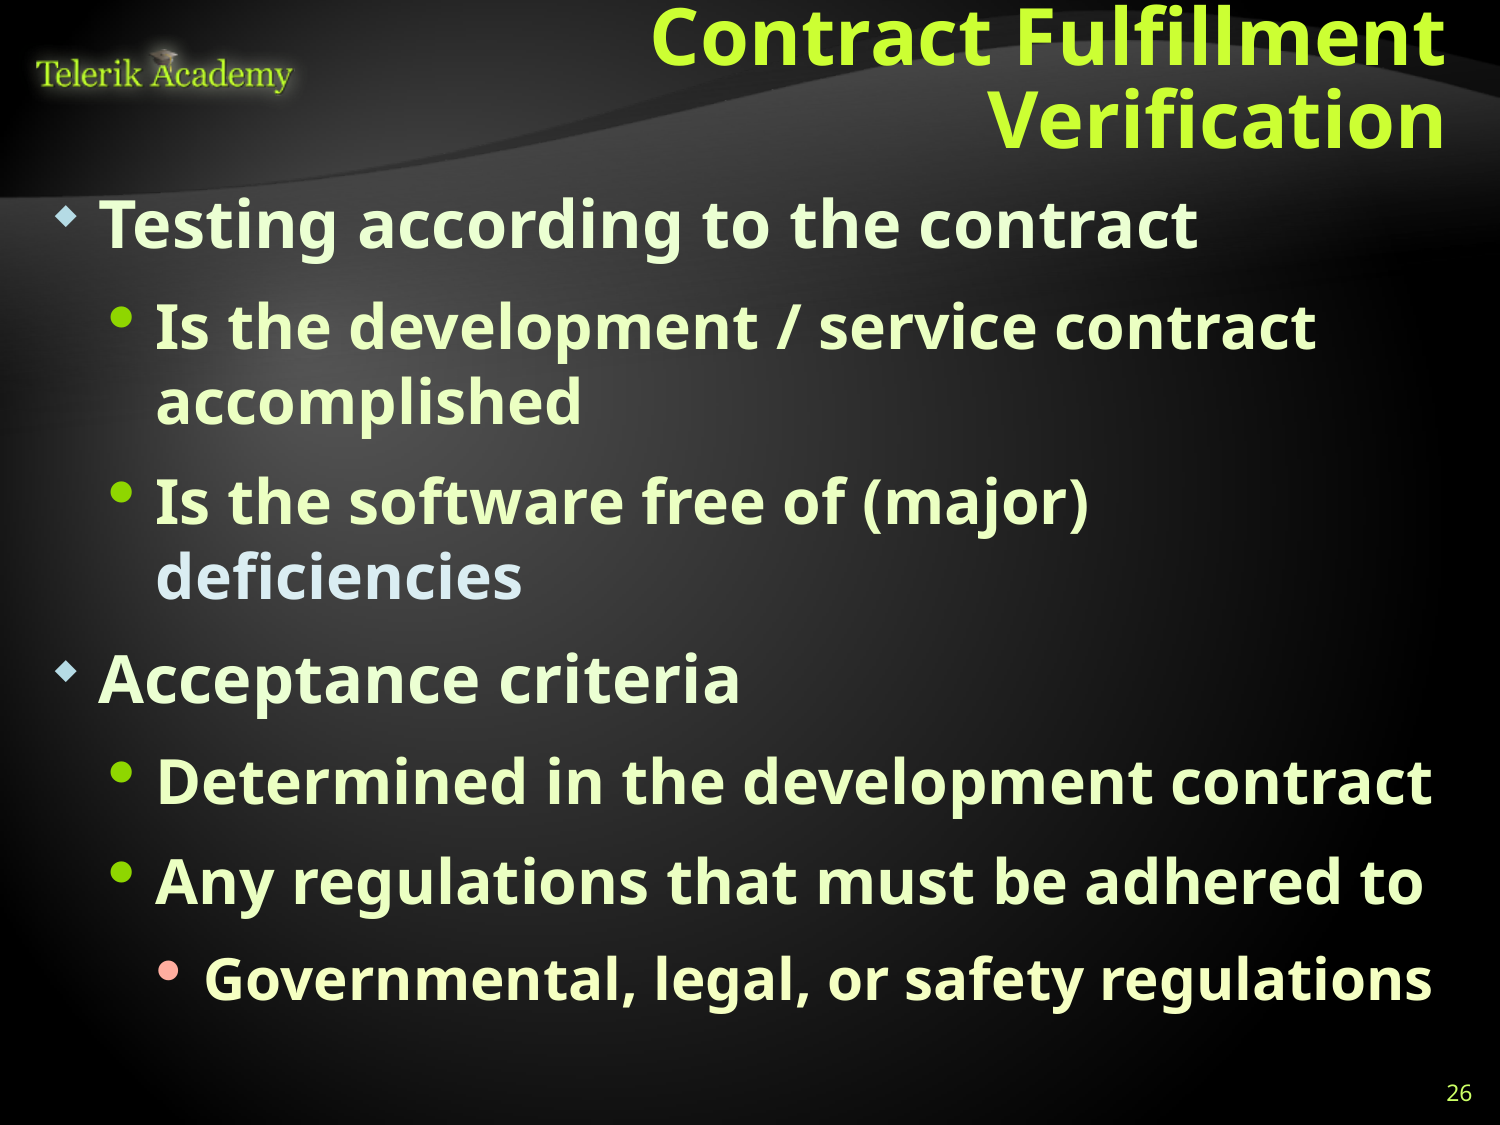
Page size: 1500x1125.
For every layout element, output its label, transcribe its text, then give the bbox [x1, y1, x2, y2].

picture [0, 0, 1500, 1125]
list Testing according to the contract Is the development / service contract accomplished Is the software free of (major) deficiencies Acceptance criteria Determined in the development contract Any regulations that must be adhered to Governmental, legal, or safety regulations [37, 174, 1463, 1075]
title Contract Fulfillment Verification [300, 12, 1463, 150]
slide_number 26 [1412, 1074, 1488, 1113]
